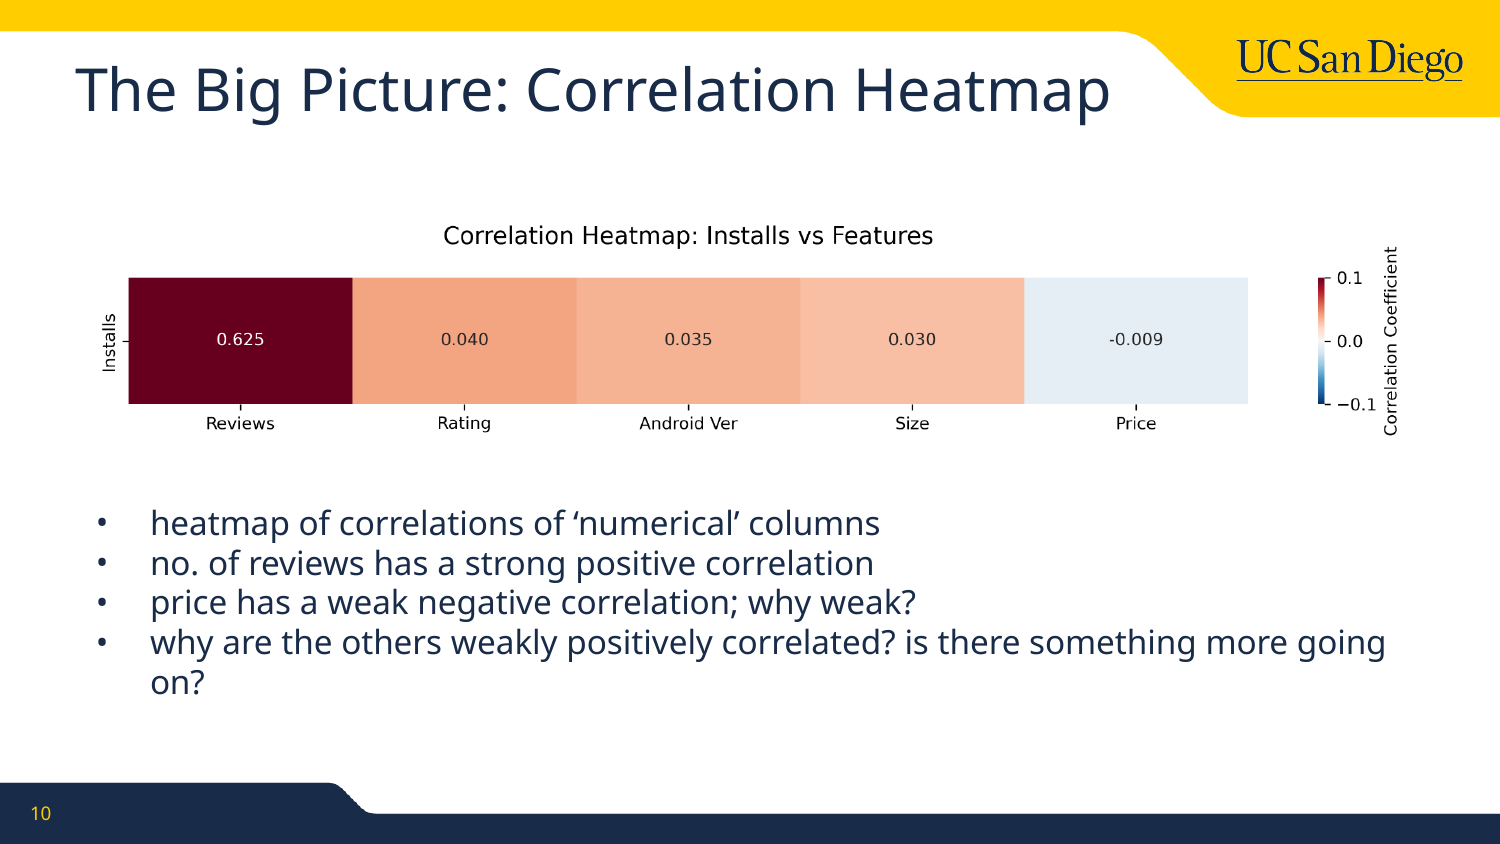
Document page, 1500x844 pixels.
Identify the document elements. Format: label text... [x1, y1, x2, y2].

list heatmap of correlations of ‘numerical’ columns no. of reviews has a strong positive correlation price has a weak negative correlation; why weak? why are the others weakly positively correlated? is there something more going on? [75, 501, 1425, 727]
picture [0, 0, 1500, 844]
title The Big Picture: Correlation Heatmap [75, 66, 1121, 174]
slide_number ‹#› [30, 796, 75, 833]
